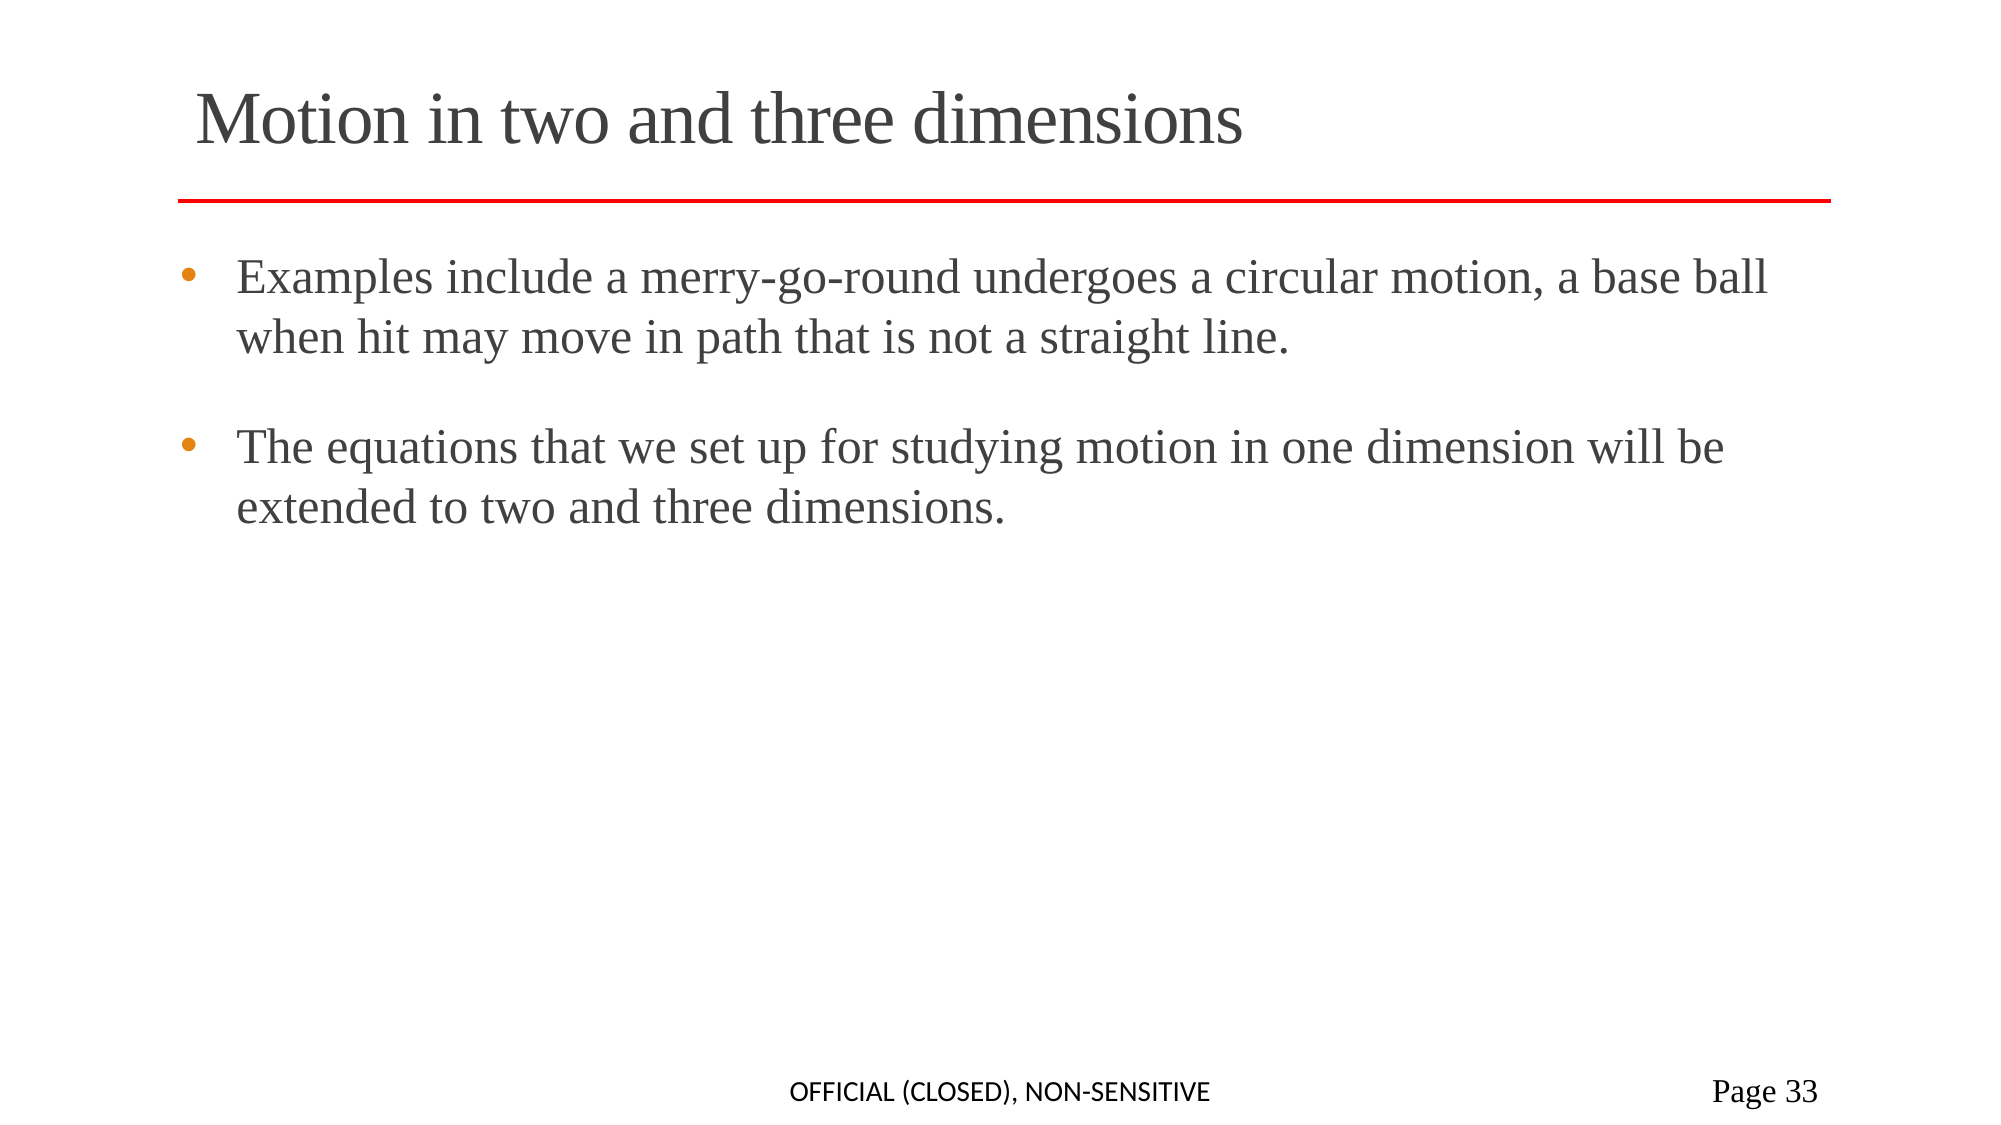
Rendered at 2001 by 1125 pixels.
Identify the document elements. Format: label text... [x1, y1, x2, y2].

footer Official (Closed), Non-sensitive [604, 1059, 1396, 1120]
slide_number Page 33 [1618, 1059, 1834, 1120]
list Examples include a merry-go-round undergoes a circular motion, a base ball when hit may move in path that is not a straight line. The equations that we set up for studying motion in one dimension will be extended to two and three dimensions. [180, 236, 1834, 1004]
title Motion in two and three dimensions [180, 47, 1830, 195]
